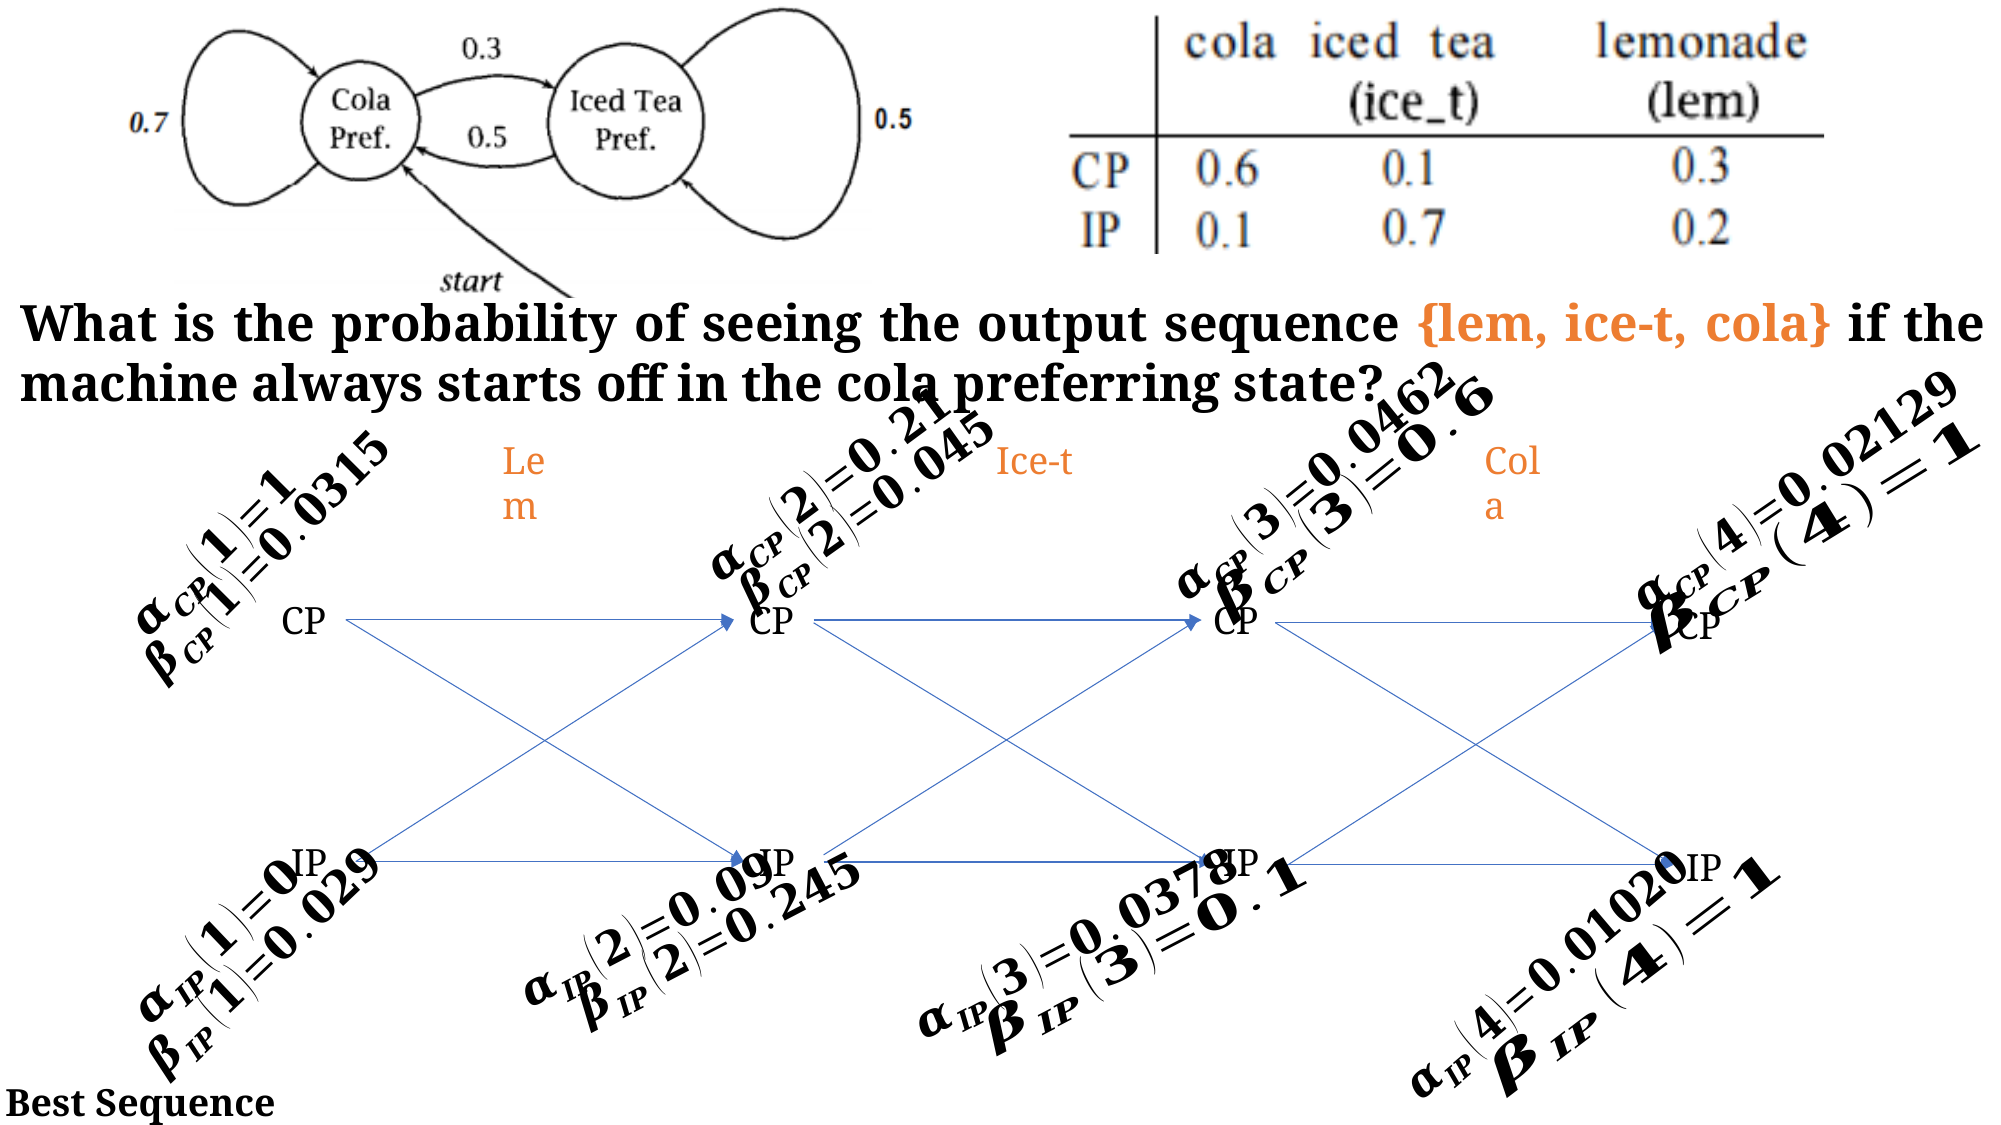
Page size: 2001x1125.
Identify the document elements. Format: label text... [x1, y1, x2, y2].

text_box Lem [487, 429, 593, 535]
text_box Cola [1469, 429, 1574, 535]
text_box CP [1198, 589, 1278, 650]
picture [93, 0, 948, 298]
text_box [813, 622, 1212, 865]
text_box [1275, 622, 1674, 865]
text_box CP [1674, 594, 1741, 655]
picture [1032, 2, 1825, 254]
text_box Best Sequence [0, 1071, 1033, 1125]
text_box IP [1208, 831, 1287, 892]
text_box CP [266, 589, 346, 650]
text_box IP [743, 831, 824, 892]
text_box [345, 620, 744, 863]
text_box IP [276, 831, 356, 892]
text_box CP [733, 589, 814, 650]
text_box What is the probability of seeing the output sequence {lem, ice-t, cola} if the machine always starts off in the cola preferring state? [0, 283, 2000, 419]
text_box Ice-t [981, 429, 1101, 490]
text_box IP [1671, 836, 1751, 897]
text_box CP [1663, 599, 1679, 632]
